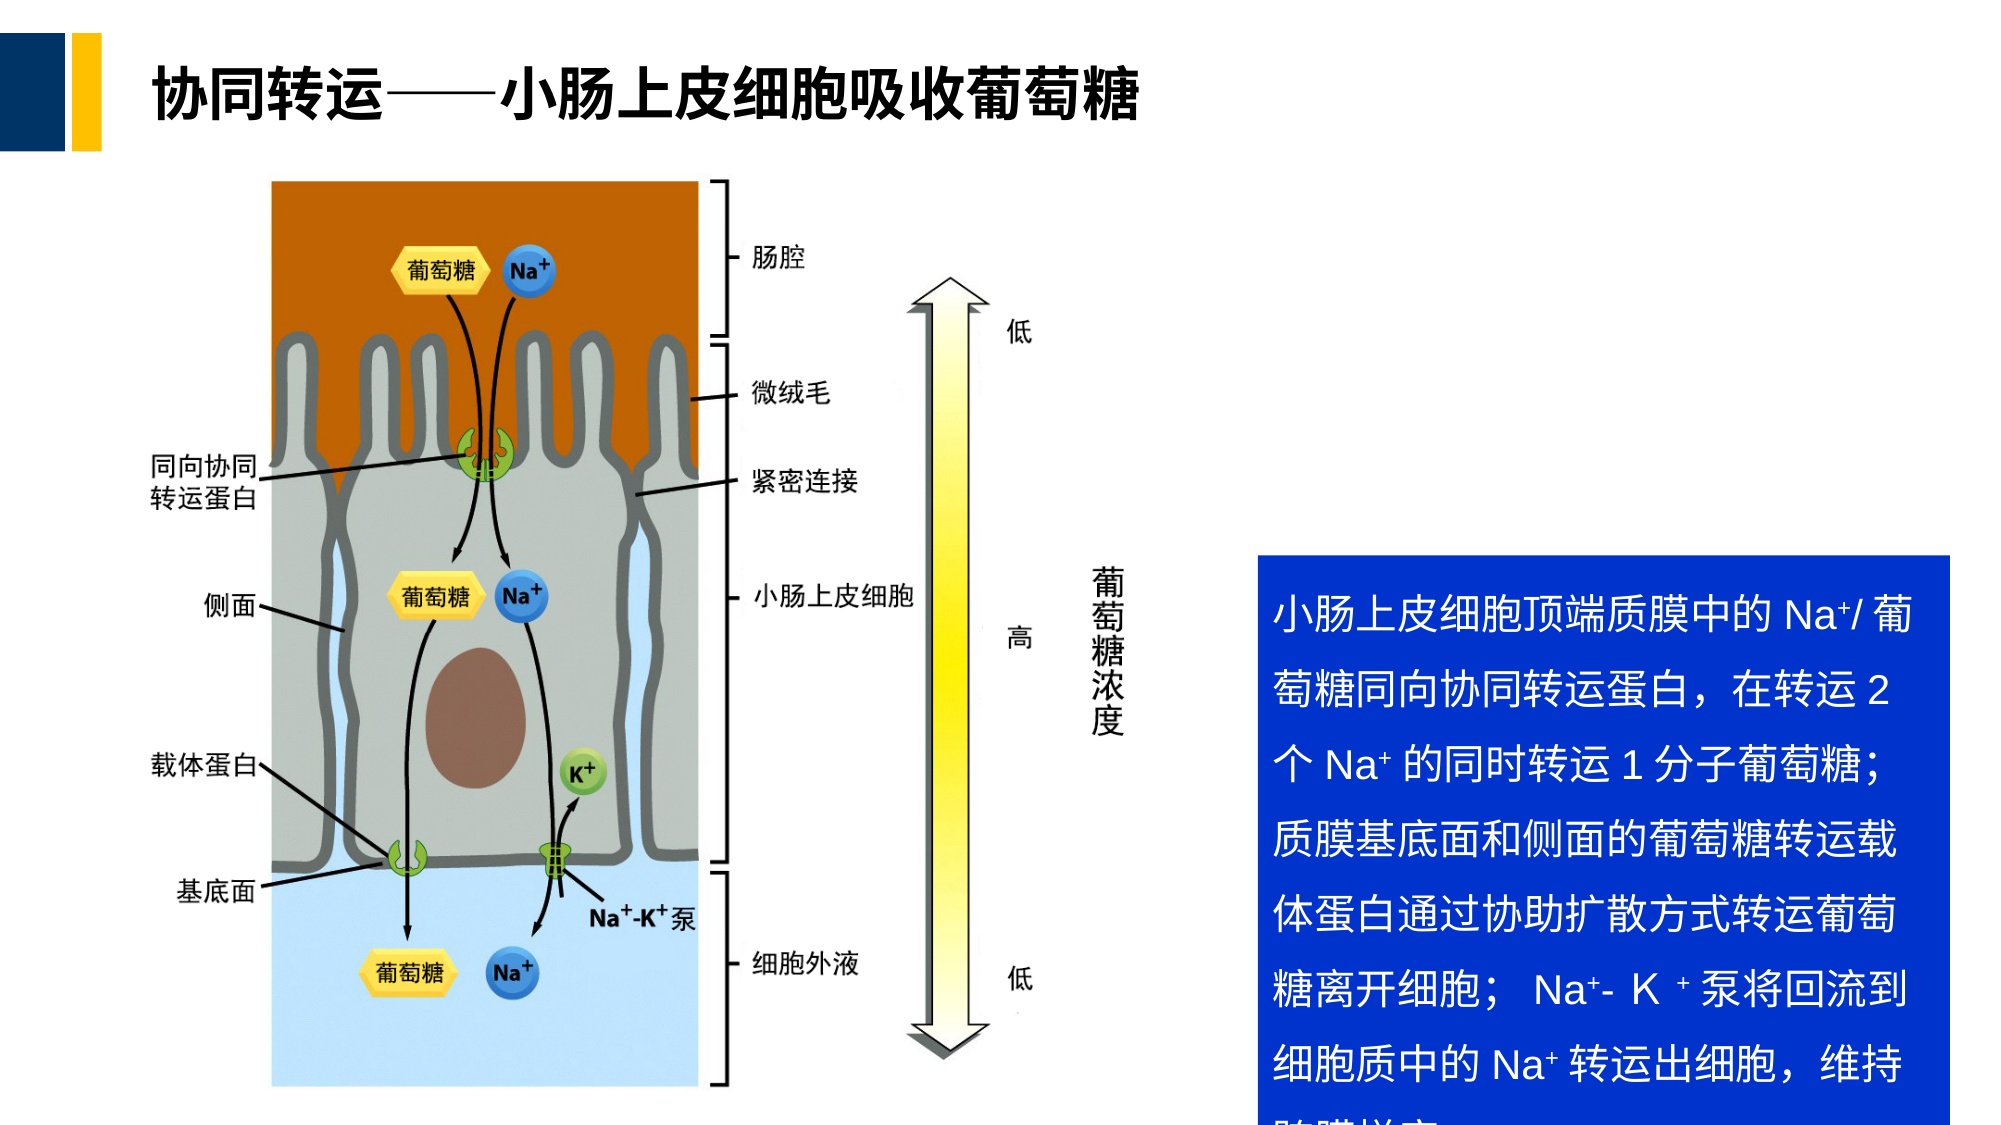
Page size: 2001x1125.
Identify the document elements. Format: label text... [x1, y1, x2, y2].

text_box 小肠上皮细胞顶端质膜中的Na+/葡萄糖同向协同转运蛋白，在转运2个Na+的同时转运1分子葡萄糖；质膜基底面和侧面的葡萄糖转运载体蛋白通过协助扩散方式转运葡萄糖离开细胞；Na+-Ｋ+泵将回流到细胞质中的Na+转运出细胞，维持跨膜梯度 [1257, 555, 1950, 1125]
picture [135, 173, 1146, 1092]
title 协同转运——小肠上皮细胞吸收葡萄糖 [135, 33, 1950, 152]
